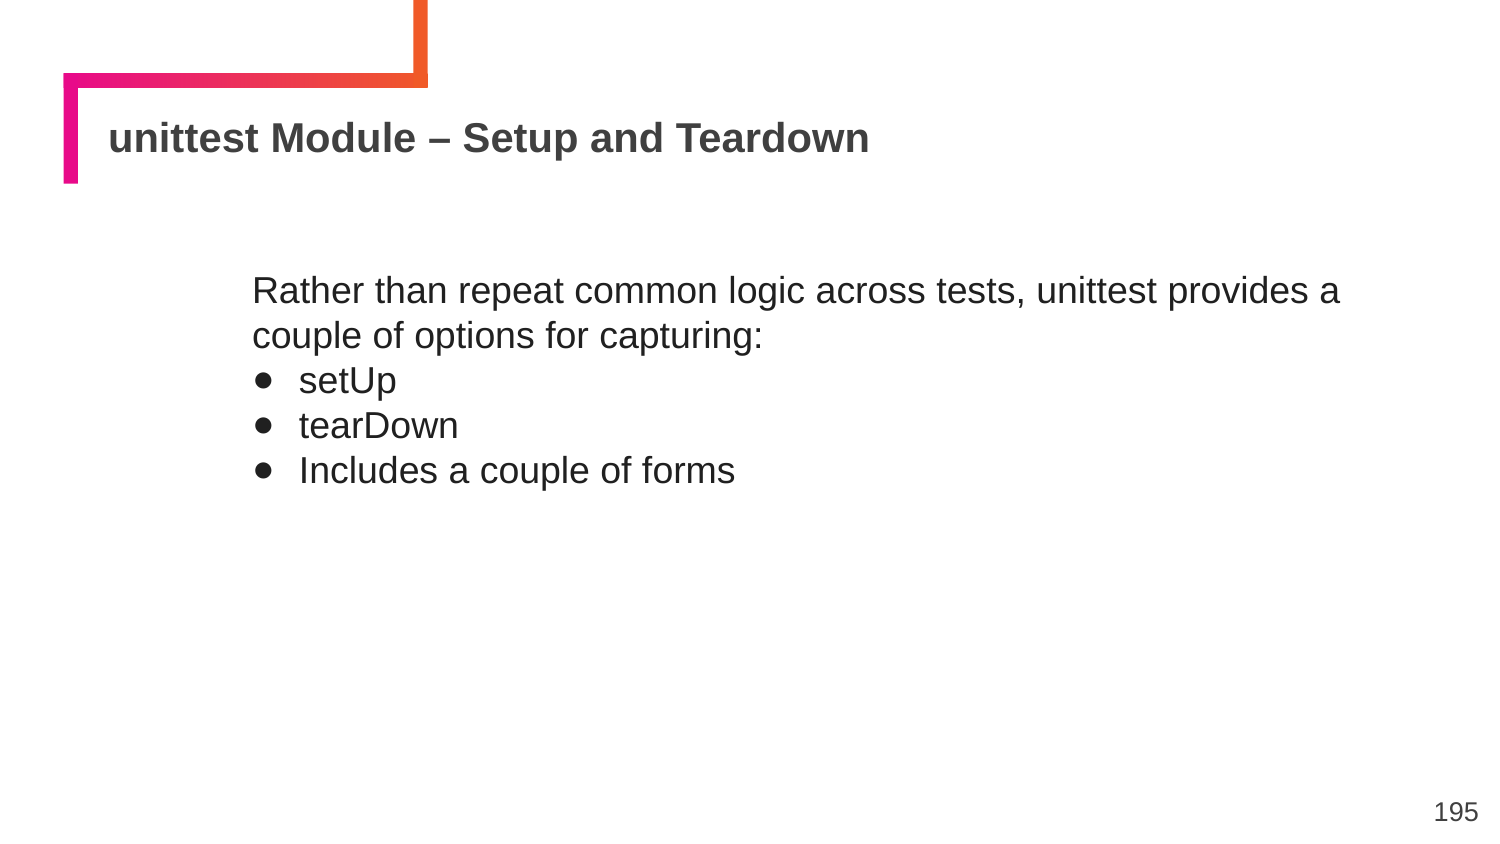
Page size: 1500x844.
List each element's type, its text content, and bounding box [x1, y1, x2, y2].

title unittest Module – Setup and Teardown [100, 117, 1455, 169]
slide_number 195 [1403, 779, 1494, 844]
subtitle Rather than repeat common logic across tests, unittest provides a couple of options for capturing: setUp tearDown Includes a couple of forms [124, 206, 1376, 727]
